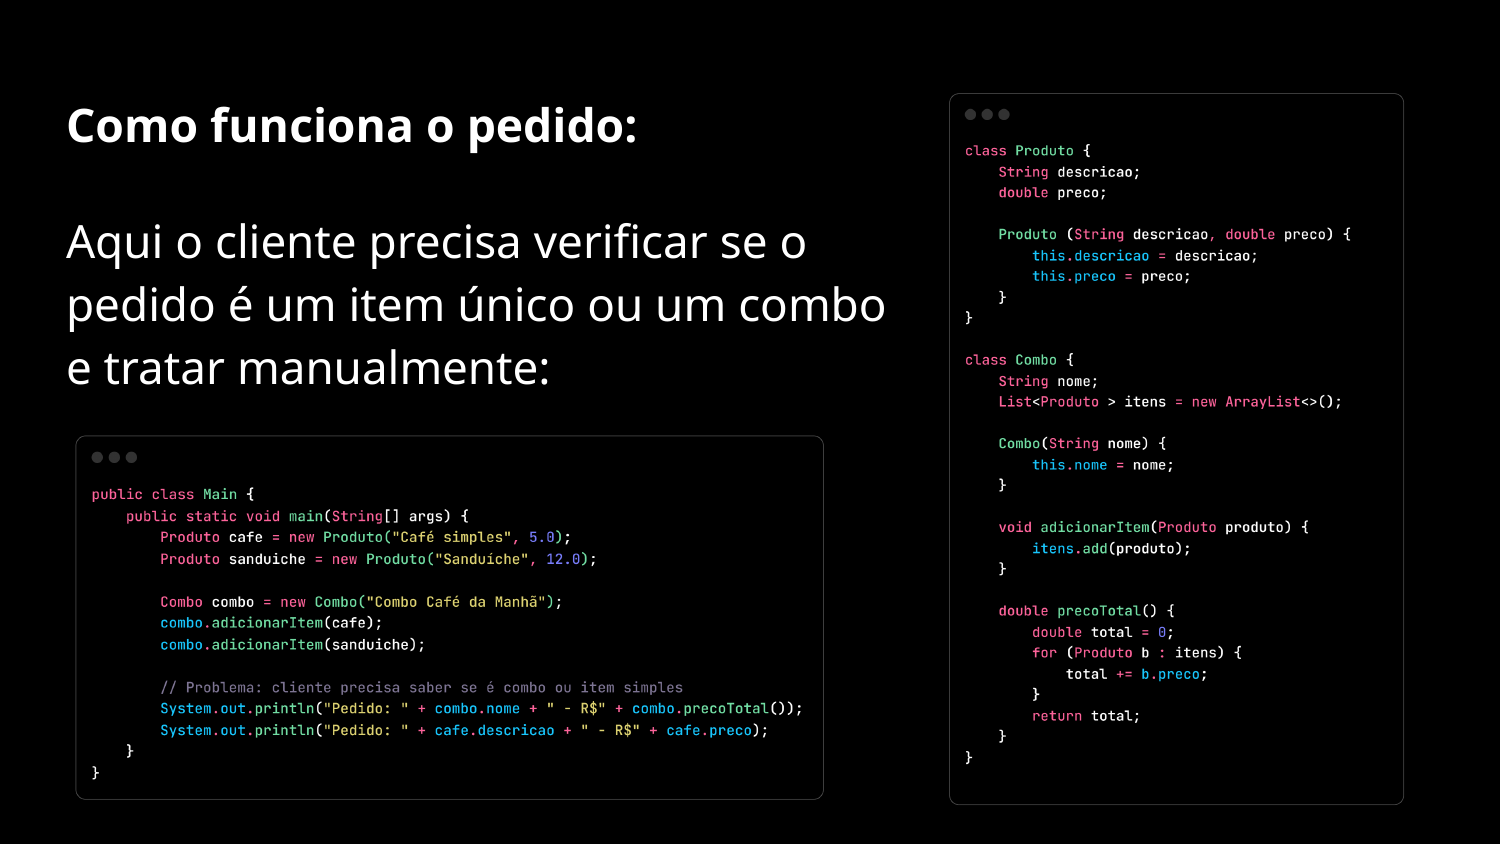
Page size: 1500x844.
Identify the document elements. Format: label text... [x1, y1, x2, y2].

picture [61, 421, 838, 814]
picture [934, 79, 1419, 819]
title Como funciona o pedido: [51, 72, 1449, 167]
list Aqui o cliente precisa verificar se o pedido é um item único ou um combo e tratar manualmente: [51, 189, 911, 750]
